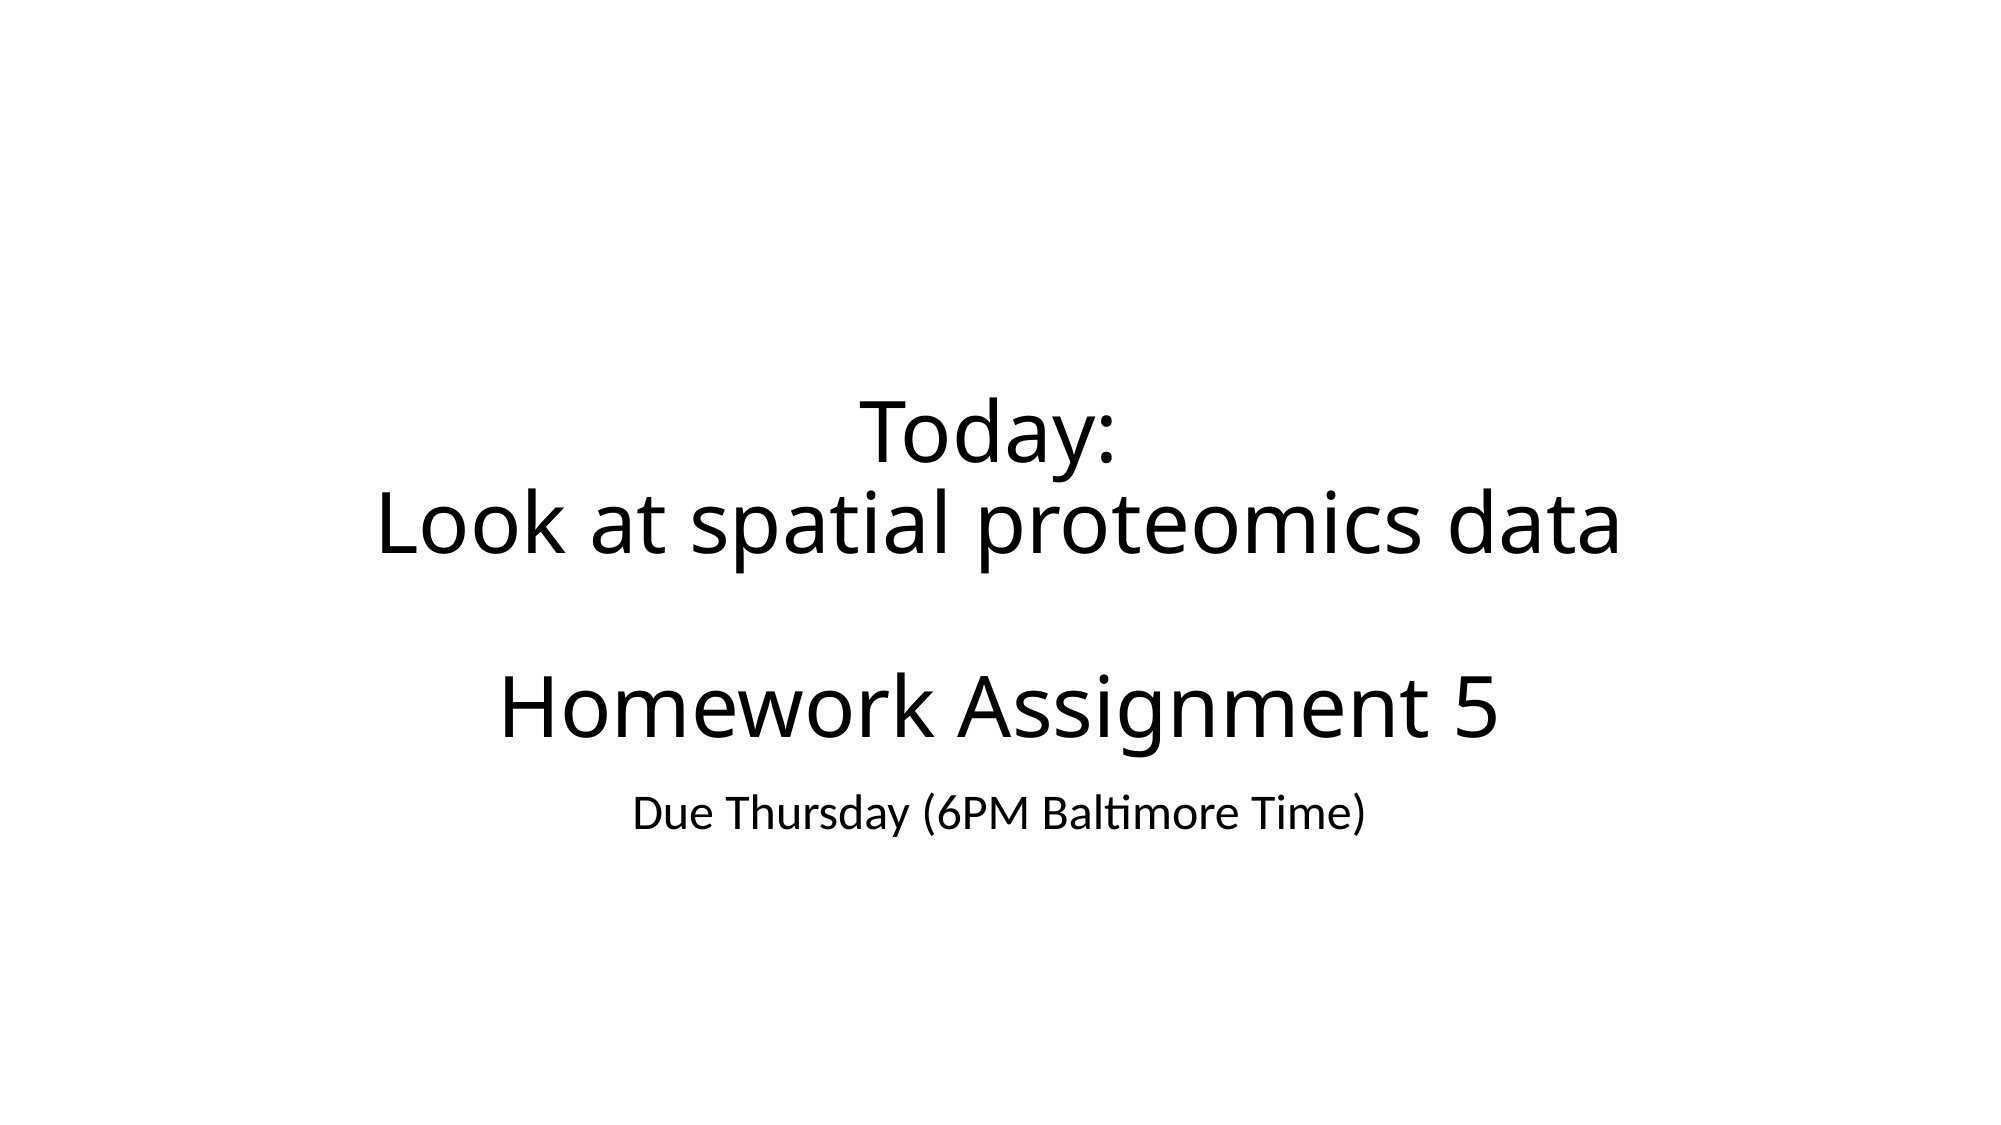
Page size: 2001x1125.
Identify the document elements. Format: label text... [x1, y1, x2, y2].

title Today: Look at spatial proteomics data Homework Assignment 5 [249, 371, 1750, 764]
subtitle Due Thursday (6PM Baltimore Time) [249, 778, 1750, 1050]
